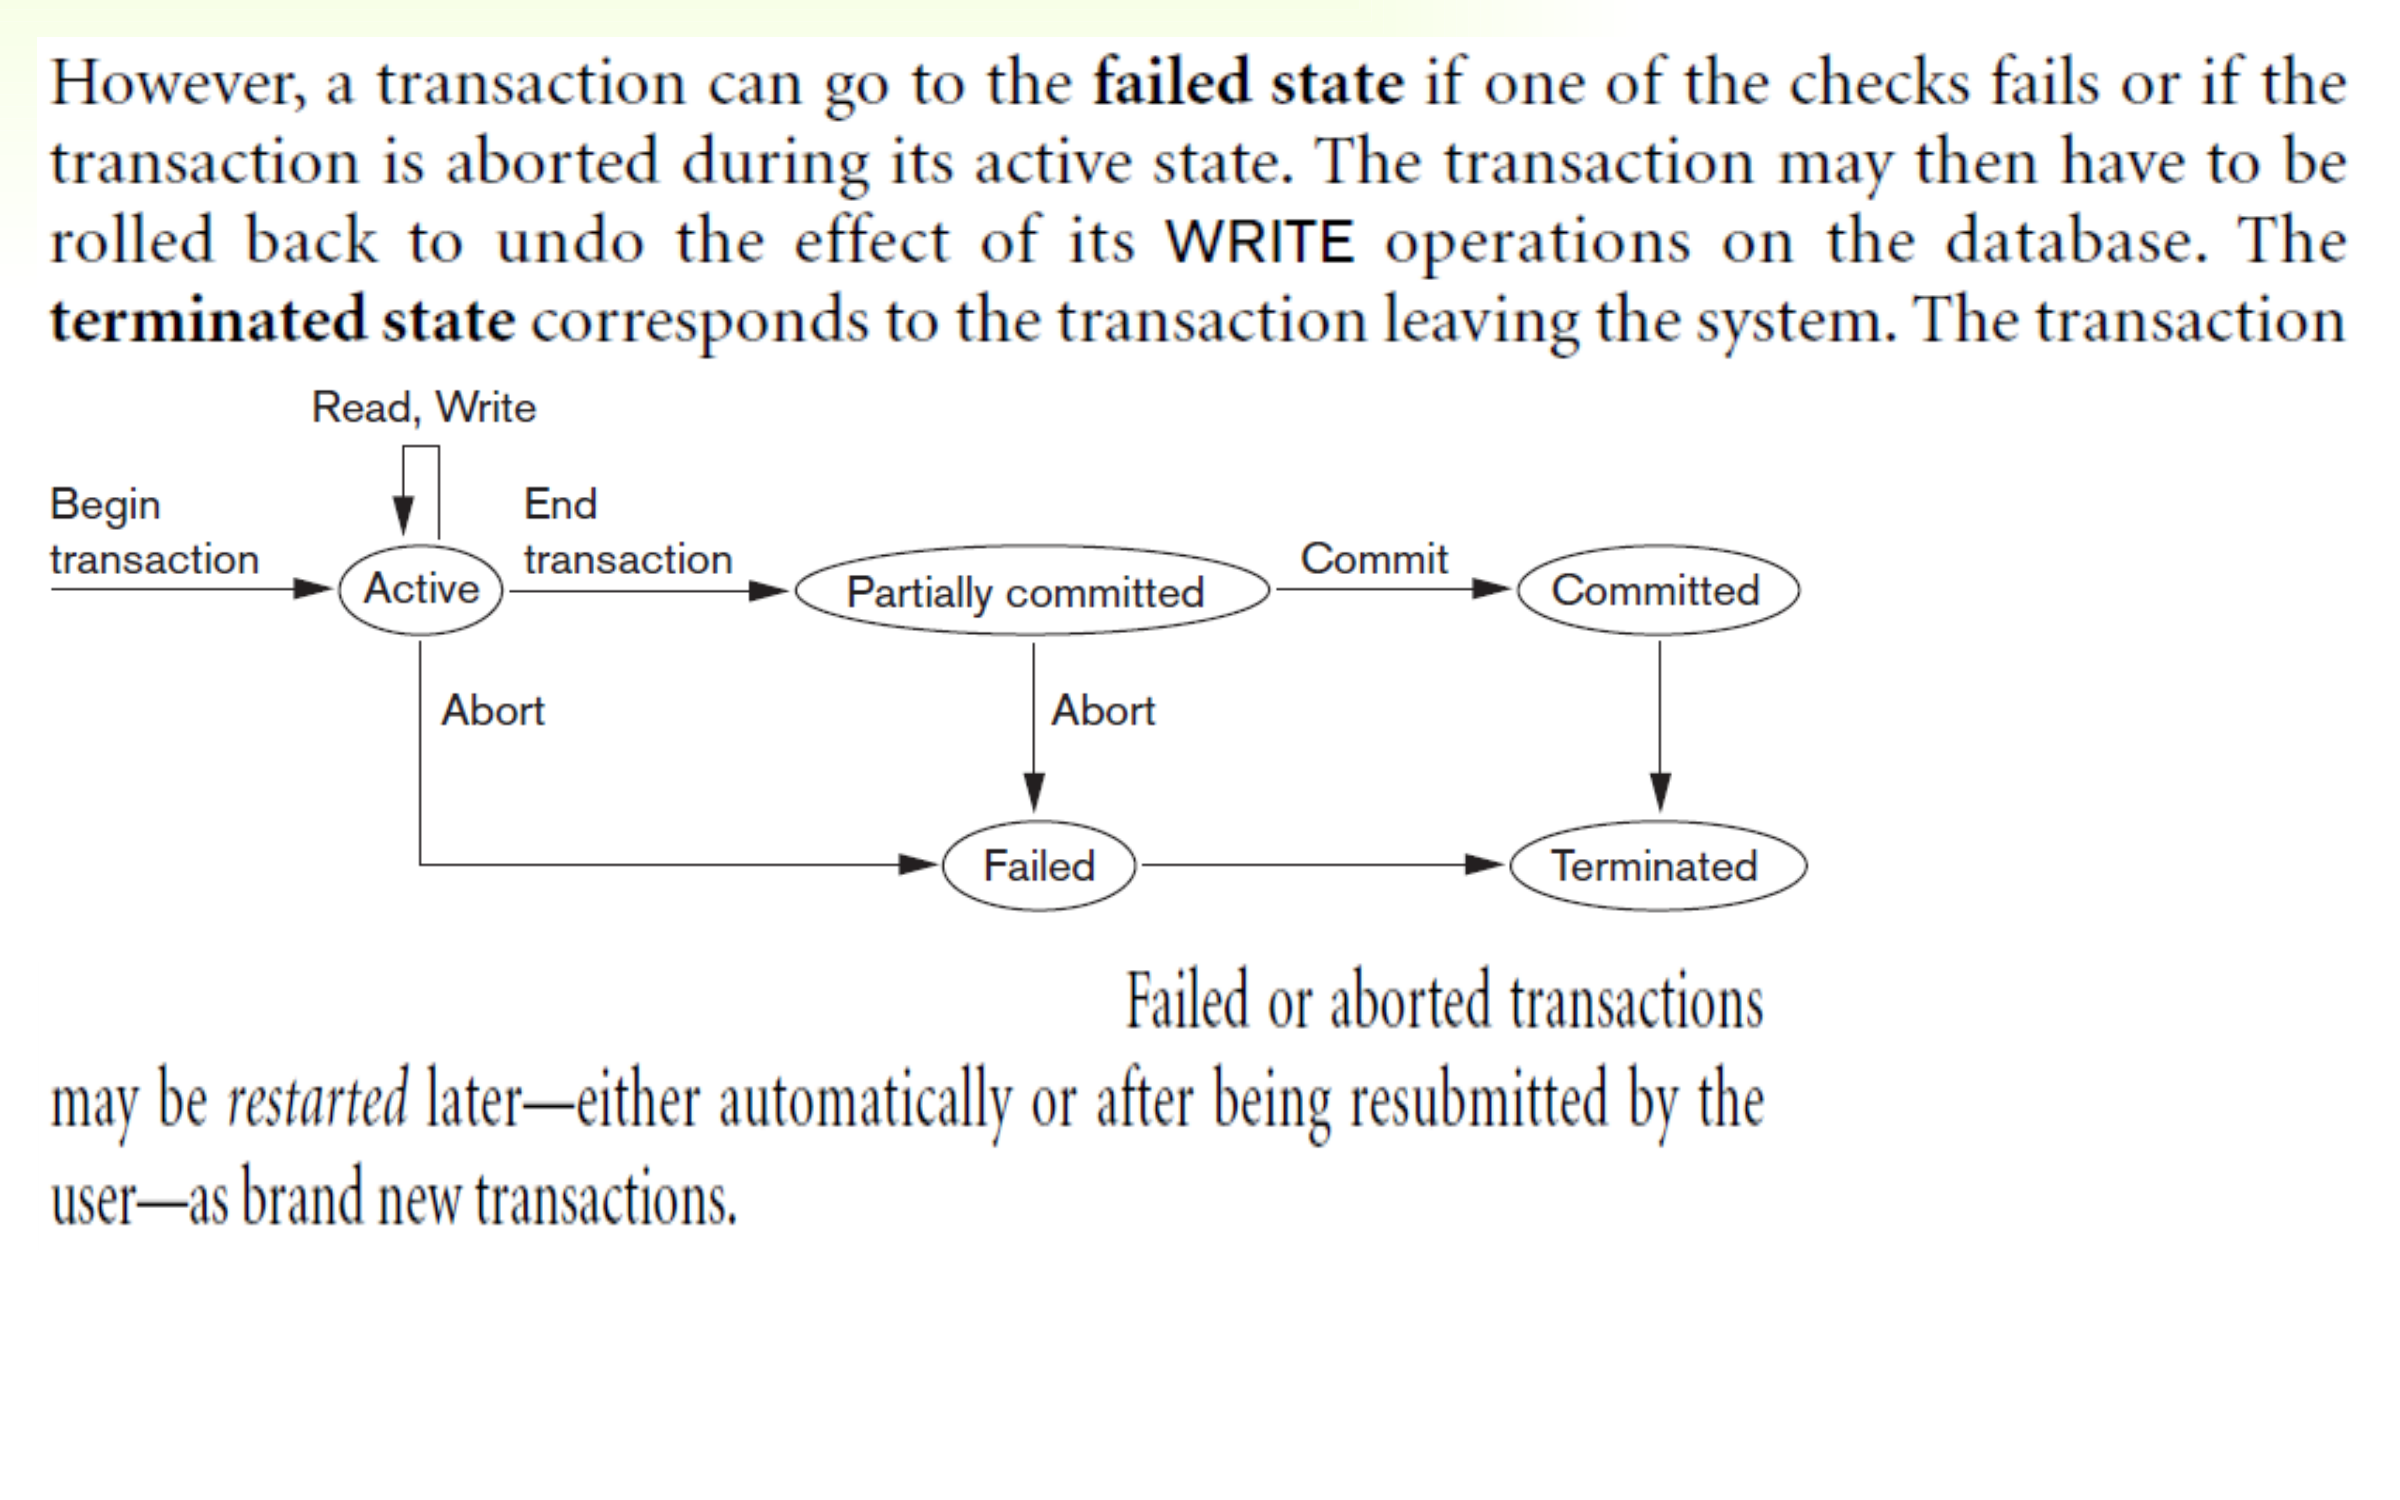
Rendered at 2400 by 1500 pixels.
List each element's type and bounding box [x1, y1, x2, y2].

picture [32, 374, 1838, 958]
picture [37, 37, 2363, 362]
picture [37, 962, 1788, 1251]
